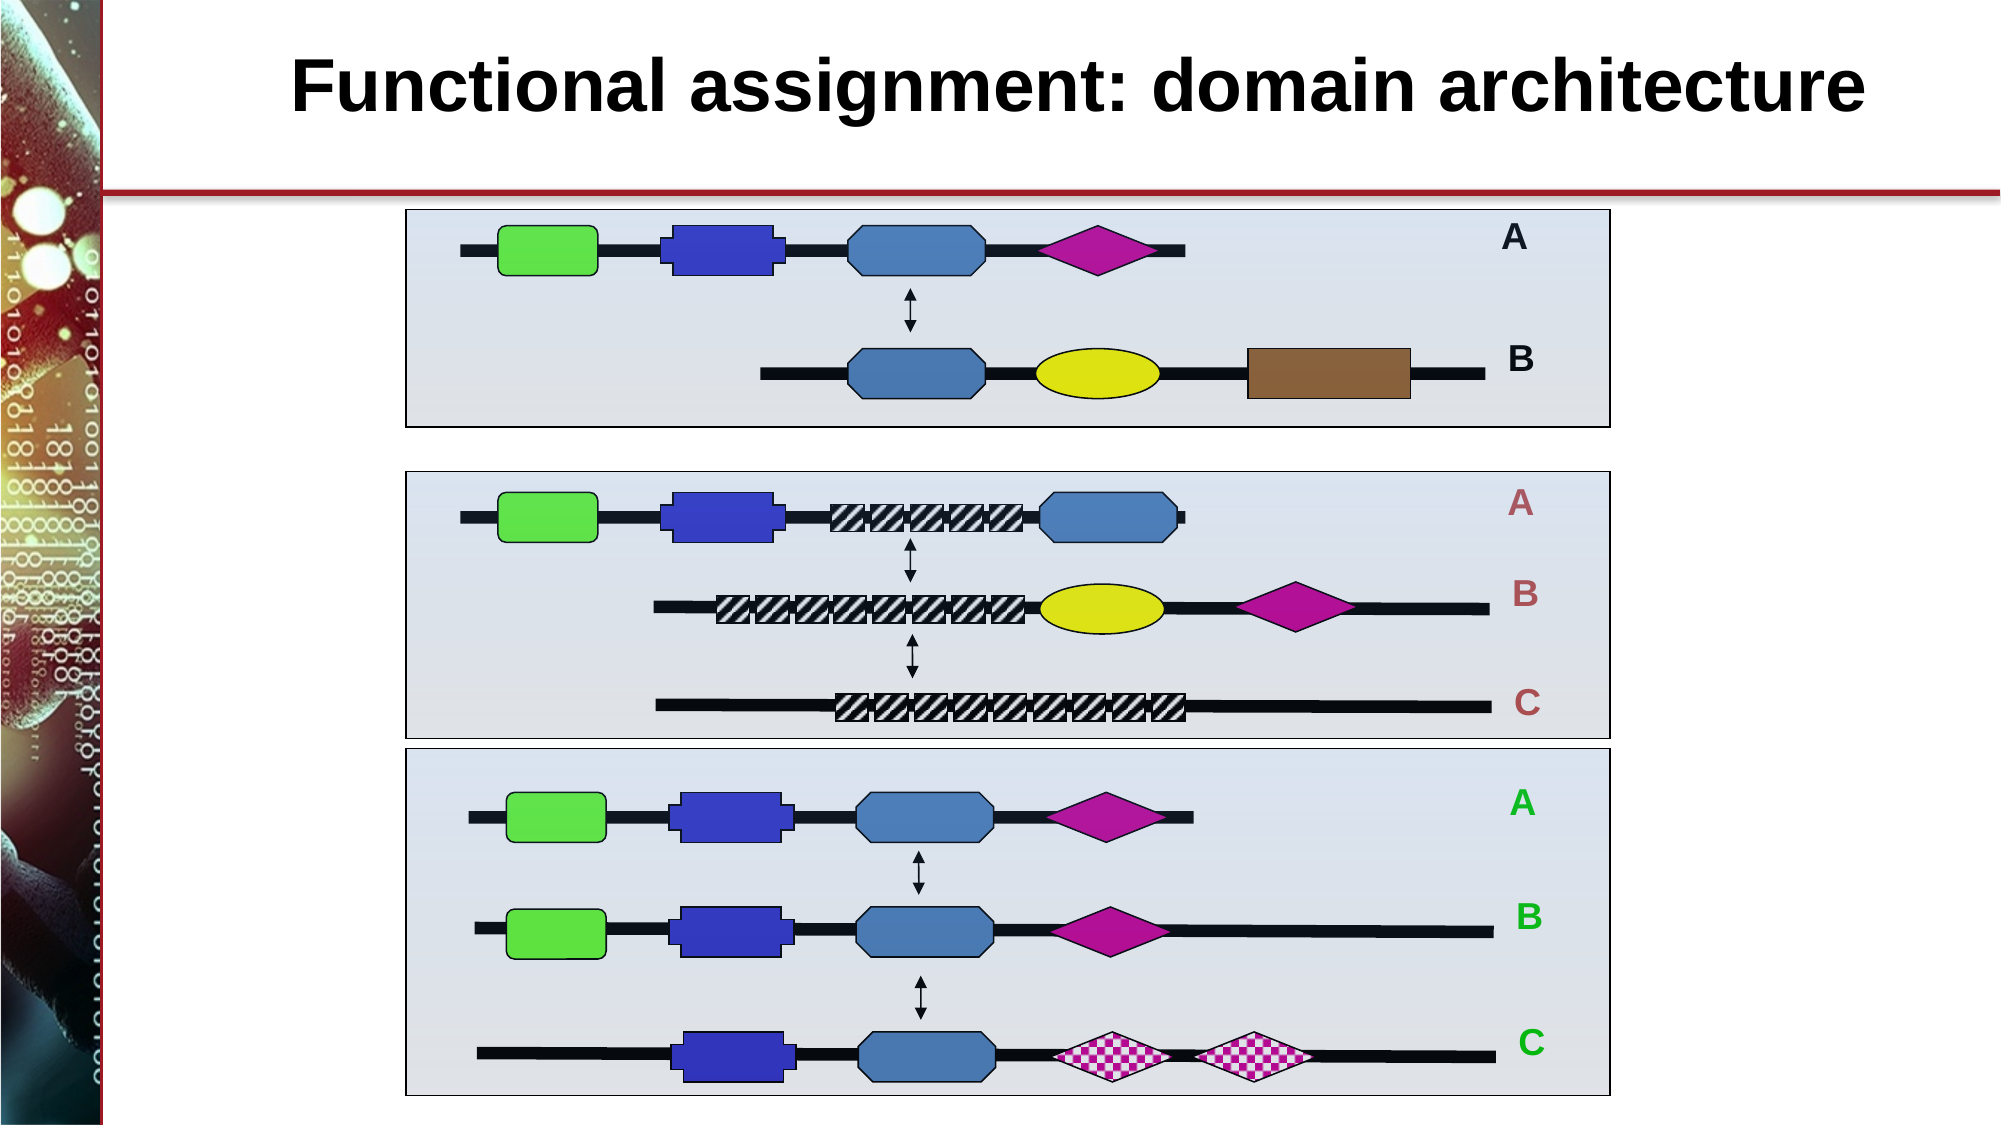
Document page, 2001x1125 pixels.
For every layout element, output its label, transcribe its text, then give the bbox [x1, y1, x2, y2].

text_box [406, 209, 1611, 428]
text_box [460, 470, 1557, 732]
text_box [460, 204, 1551, 399]
text_box Functional assignment: domain architecture [249, 28, 1909, 134]
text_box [468, 770, 1561, 1083]
text_box [1556, 471, 1611, 739]
text_box [406, 748, 1611, 1096]
picture [1, 1, 100, 1124]
text_box [406, 471, 460, 739]
